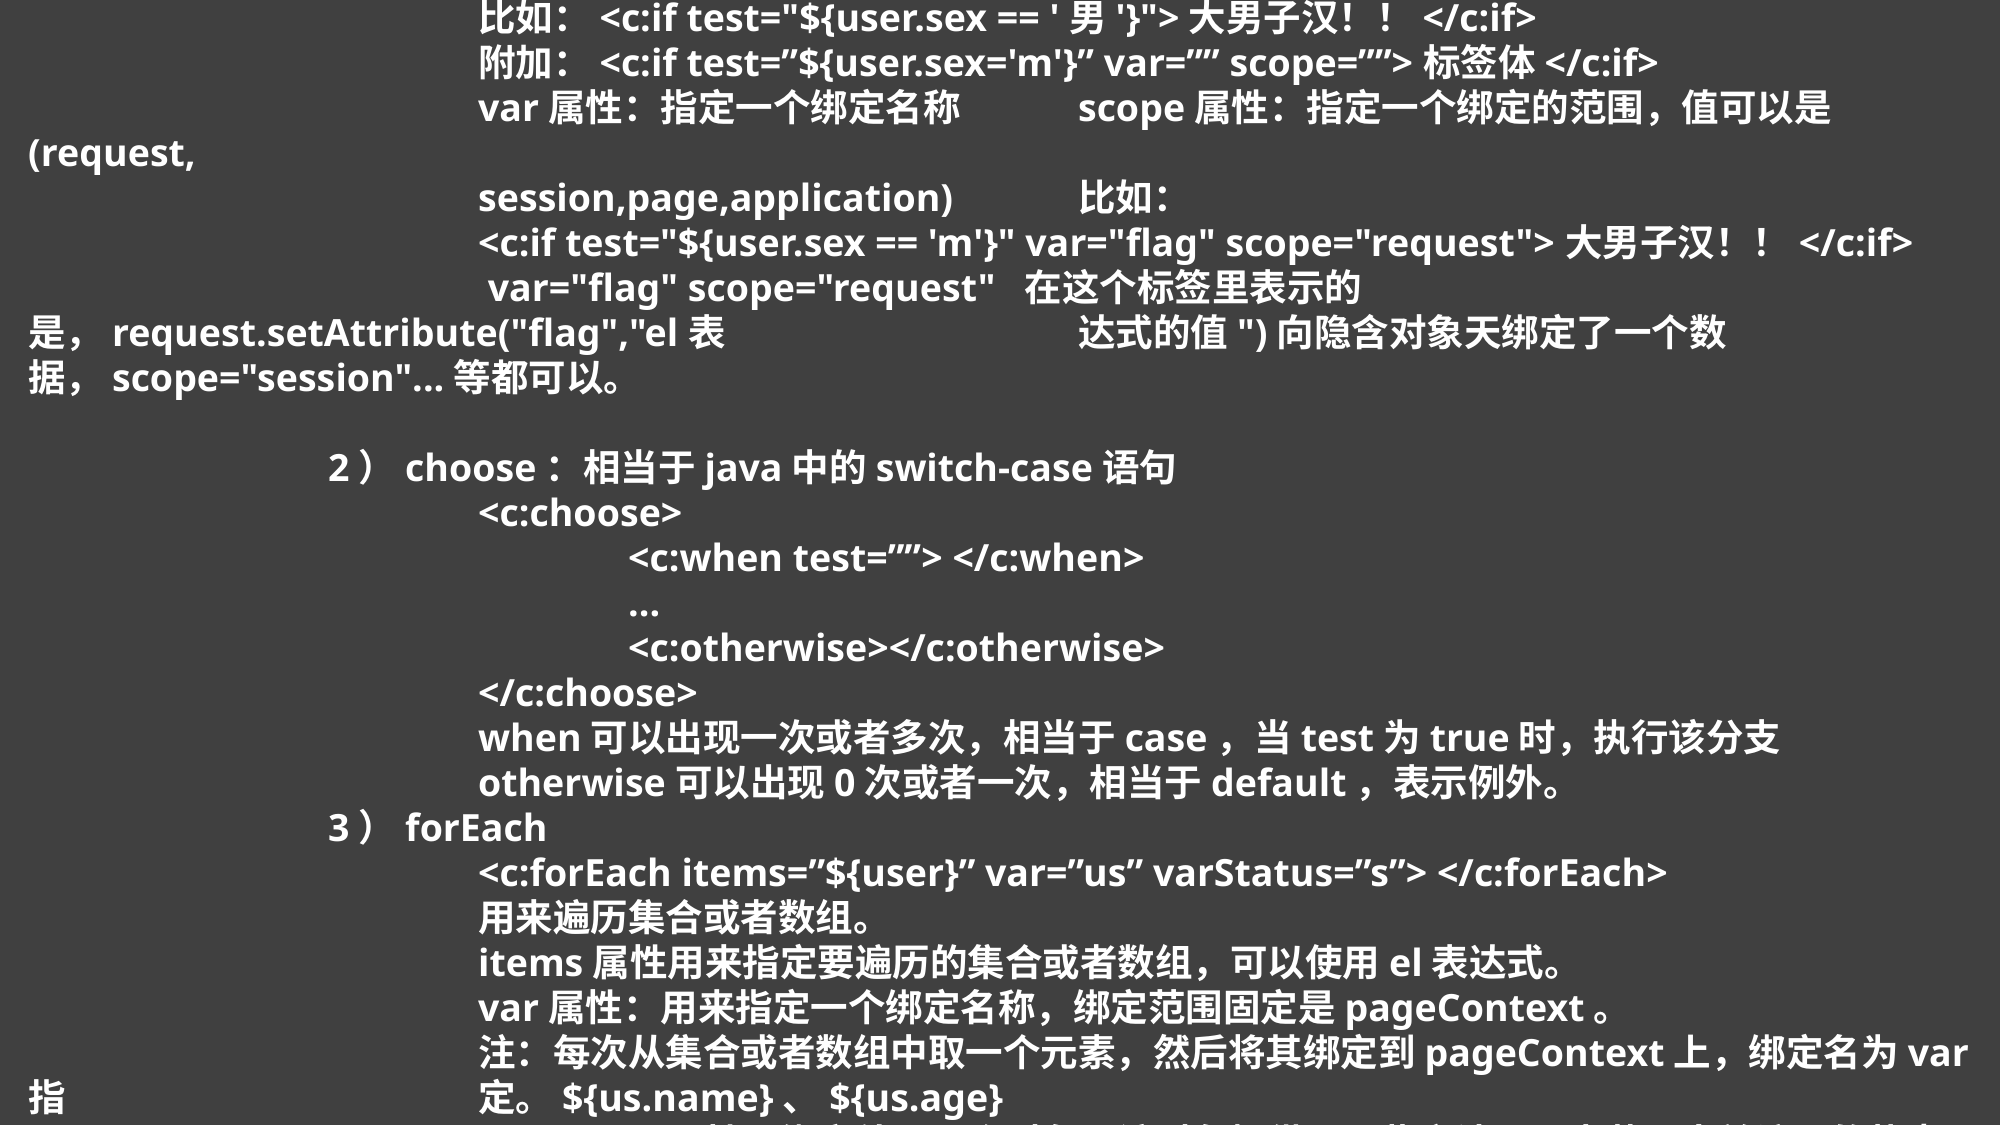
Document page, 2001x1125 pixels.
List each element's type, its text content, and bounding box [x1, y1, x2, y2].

text_box 比如：<c:if test="${user.sex == '男'}">大男子汉！！</c:if> 附加：<c:if test=”${user.sex='m'}” var=”” scope=””>标签体</c:if> var属性：指定一个绑定名称 scope属性：指定一个绑定的范围，值可以是(request, session,page,application) 比如： <c:if test="${user.sex == 'm'}" var="flag" scope="request">大男子汉！！</c:if> var="flag" scope="request" 在这个标签里表示的是，request.setAttribute("flag","el表 达式的值")向隐含对象天绑定了一个数据，scope="session"...等都可以。 2）choose：相当于java中的switch-case语句 <c:choose> <c:when test=””> </c:when> ... <c:otherwise></c:otherwise> </c:choose> when可以出现一次或者多次，相当于case，当test为true时，执行该分支 otherwise可以出现0次或者一次，相当于default，表示例外。 3）forEach <c:forEach items=”${user}” var=”us” varStatus=”s”> </c:forEach> 用来遍历集合或者数组。 items属性用来指定要遍历的集合或者数组，可以使用el表达式。 var属性：用来指定一个绑定名称，绑定范围固定是pageContext。 注：每次从集合或者数组中取一个元素，然后将其绑定到pageContext上，绑定名为var指 定。${us.name}、${us.age} varStatus属性：绑定值是一个对象，该对象提供了一些方法，用来获取当前遍历的状态。 getIndex()：获取当前被遍历的元素的下标(从0开始) ${s.index} getCount()：获得当前是第几次遍历(从1开始) ${s.conut} [13, 0, 1987, 1125]
